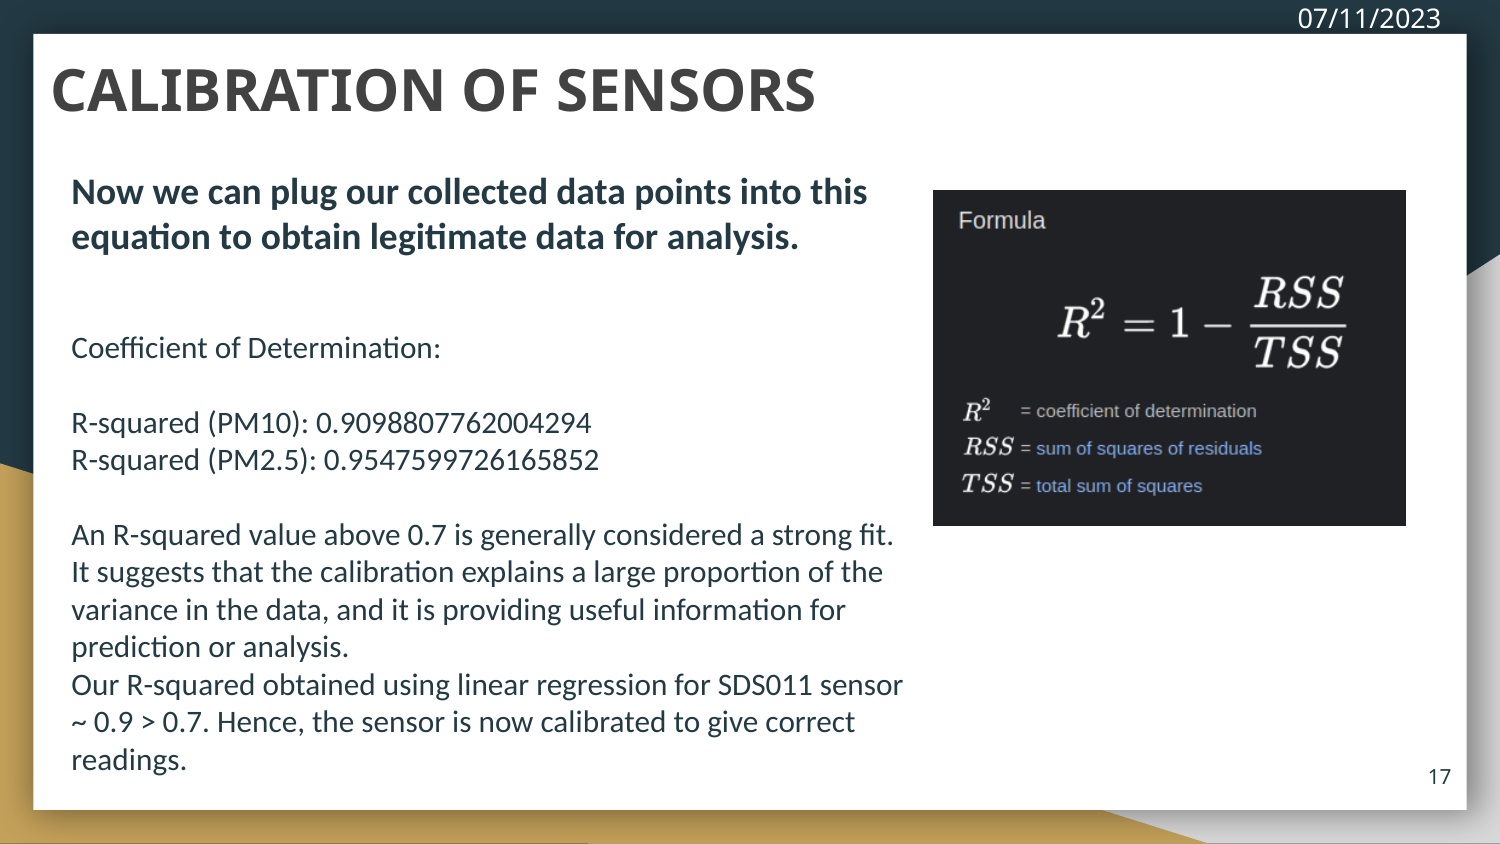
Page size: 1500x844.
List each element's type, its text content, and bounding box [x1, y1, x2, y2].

text_box 07/11/2023 [1282, 0, 1500, 50]
title CALIBRATION OF SENSORS [35, 33, 1267, 191]
picture [933, 190, 1406, 526]
slide_number ‹#› [1376, 745, 1467, 810]
text_box Now we can plug our collected data points into this equation to obtain legitimate data for analysis. Coefficient of Determination: R-squared (PM10): 0.9098807762004294 R-squared (PM2.5): 0.9547599726165852 An R-squared value above 0.7 is generally considered a strong fit. It suggests that the calibration explains a large proportion of the variance in the data, and it is providing useful information for prediction or analysis. Our R-squared obtained using linear regression for SDS011 sensor ~ 0.9 > 0.7. Hence, the sensor is now calibrated to give correct readings. [56, 152, 934, 780]
